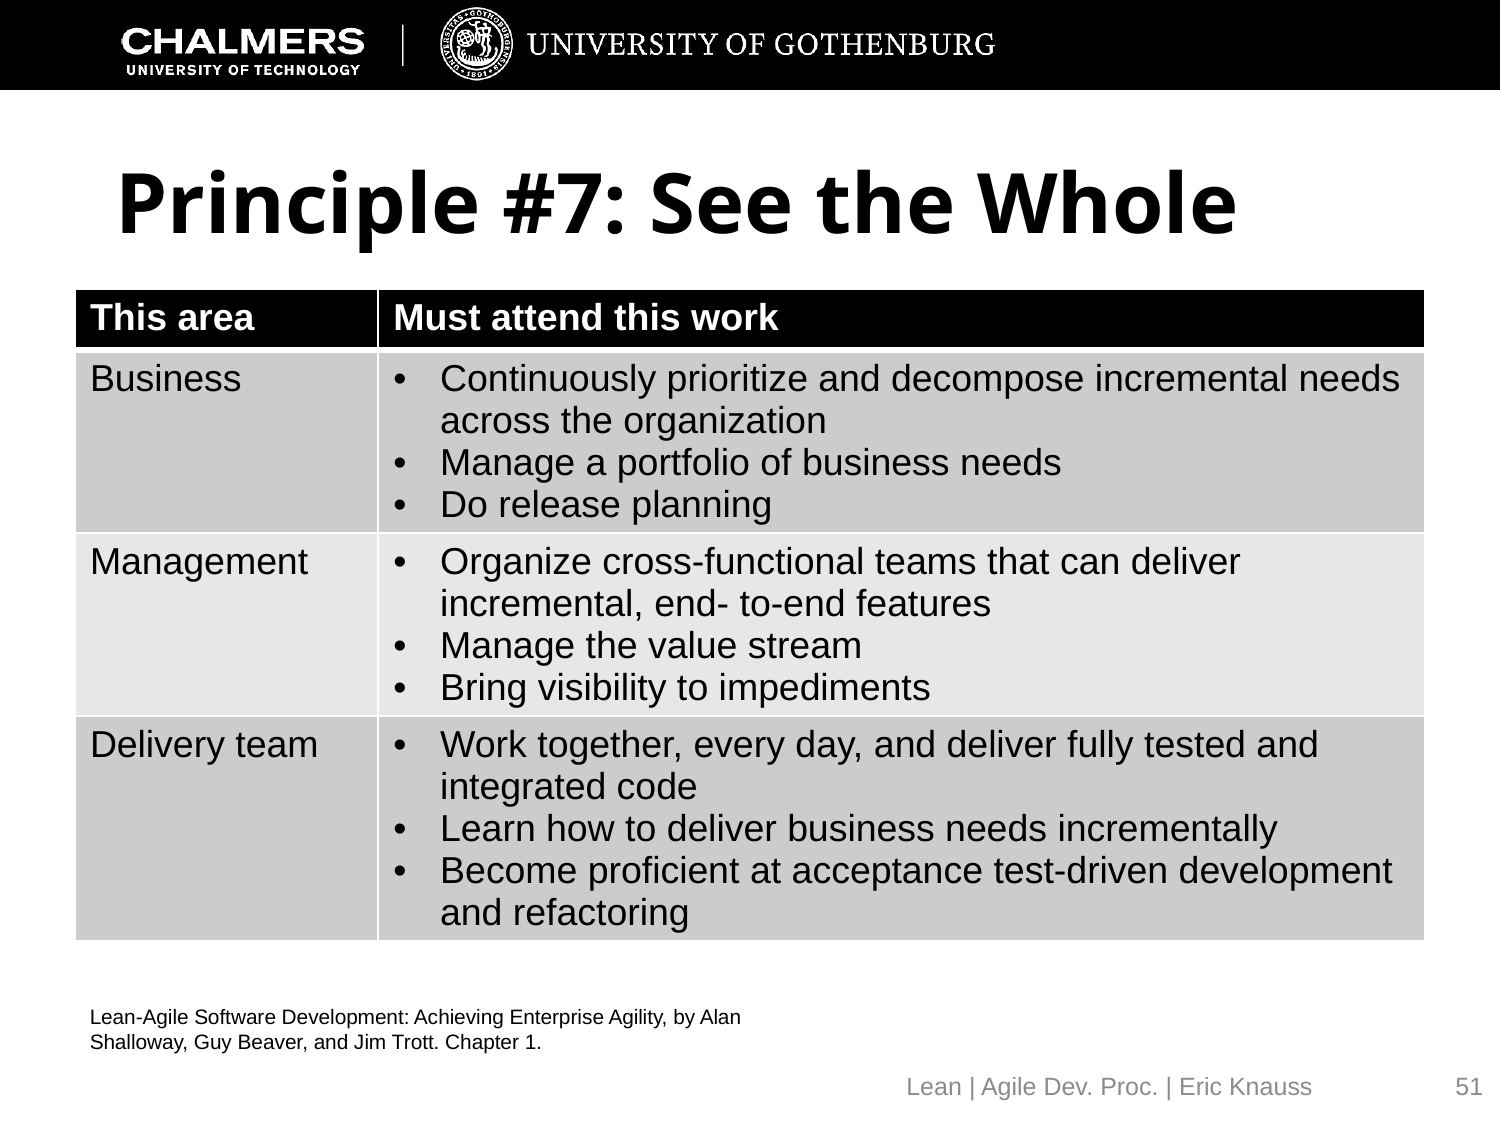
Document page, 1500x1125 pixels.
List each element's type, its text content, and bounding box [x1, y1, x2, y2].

table_cell Continuously prioritize and decompose incremental needs across the organization Manage a portfolio of business needs Do release planning [379, 353, 1424, 532]
text_box Lean-Agile Software Development: Achieving Enterprise Agility, by Alan Shalloway, Guy Beaver, and Jim Trott. Chapter 1. [74, 996, 825, 1061]
table_cell Organize cross-functional teams that can deliver incremental, end- to-end features Manage the value stream Bring visibility to impediments [379, 534, 1424, 715]
table_cell Work together, every day, and deliver fully tested and integrated code Learn how to deliver business needs incrementally Become proficient at acceptance test-driven development and refactoring [379, 717, 1424, 940]
table_header This area [76, 290, 377, 347]
table_cell Management [76, 534, 377, 715]
slide_number 51 [1360, 1055, 1499, 1116]
picture [112, 7, 999, 84]
footer Lean | Agile Dev. Proc. | Eric Knauss [872, 1055, 1348, 1116]
table_cell Delivery team [76, 717, 377, 940]
title Principle #7: See the Whole [100, 137, 1500, 263]
table_cell Business [76, 353, 377, 532]
table_header Must attend this work [379, 290, 1424, 347]
